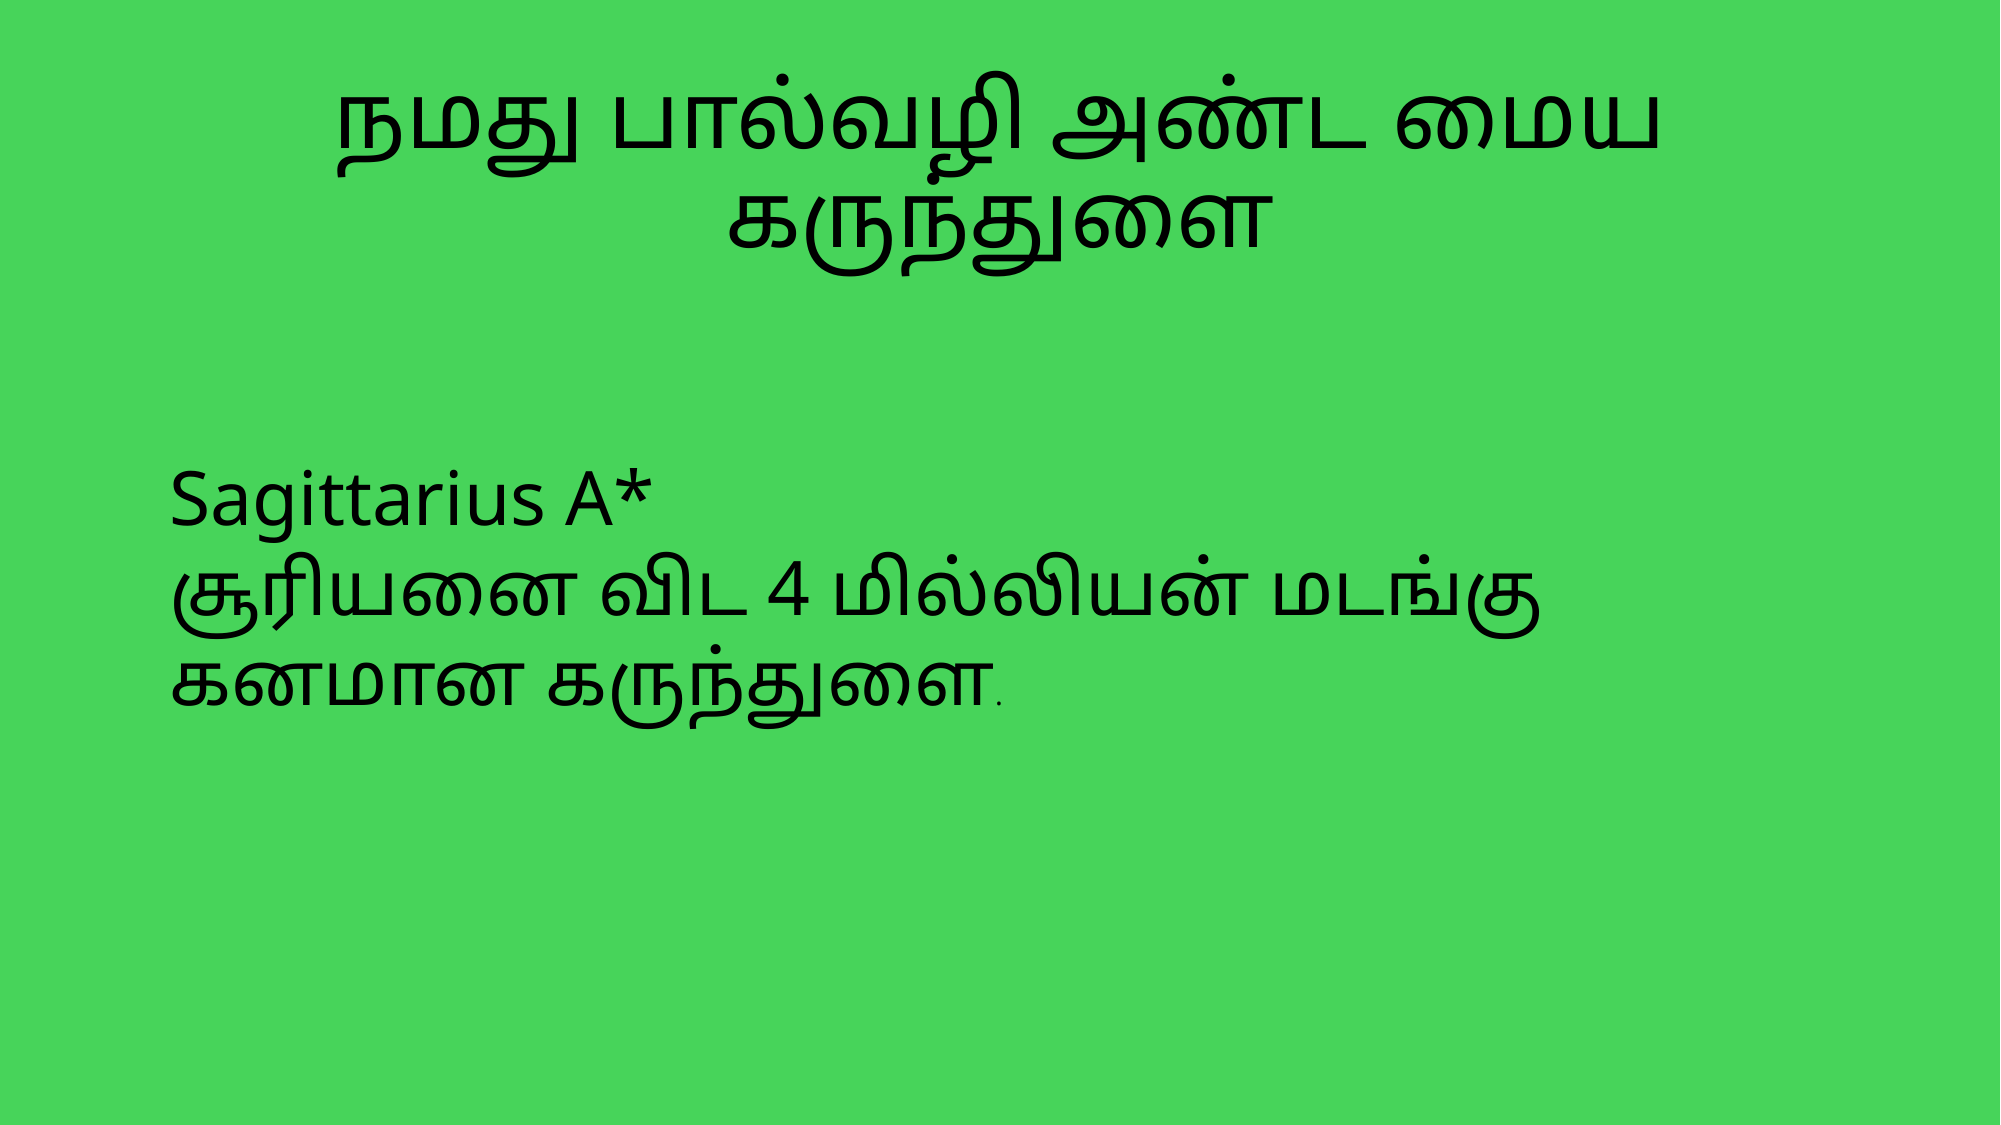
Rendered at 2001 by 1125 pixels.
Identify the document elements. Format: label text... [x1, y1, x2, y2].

title நமது பால்வழி அண்ட மைய கருந்துளை [137, 59, 1863, 278]
text_box Sagittarius A* சூரியனை விட 4 மில்லியன் மடங்கு கனமான கருந்துளை. [154, 373, 1850, 729]
